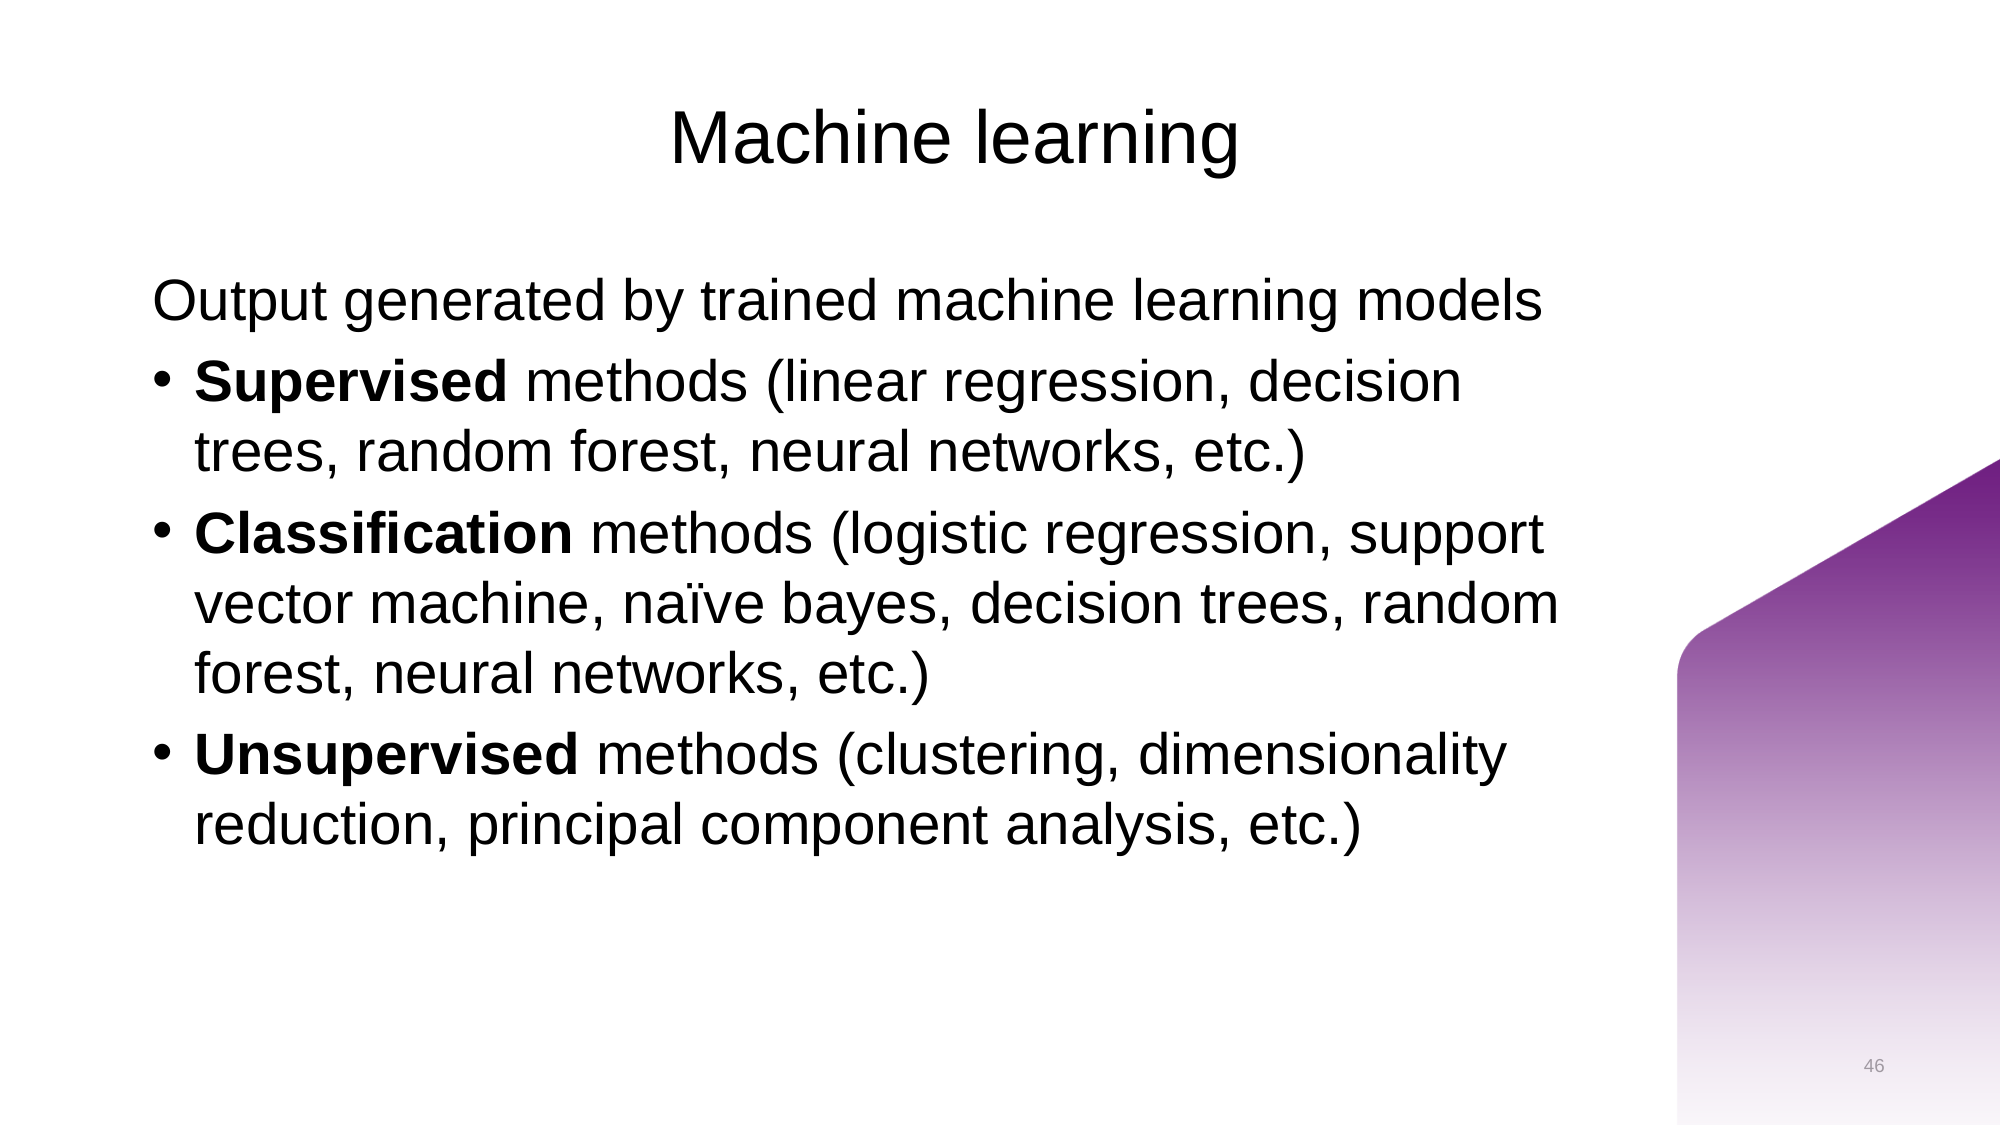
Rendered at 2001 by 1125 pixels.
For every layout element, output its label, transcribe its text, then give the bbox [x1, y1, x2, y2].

picture [1166, 200, 2000, 1125]
list Output generated by trained machine learning models Supervised methods (linear regression, decision trees, random forest, neural networks, etc.) Classification methods (logistic regression, support vector machine, naïve bayes, decision trees, random forest, neural networks, etc.) Unsupervised methods (clustering, dimensionality reduction, principal component analysis, etc.) [137, 254, 1589, 921]
slide_number 46 [1433, 1035, 1900, 1095]
title Machine learning [137, 88, 1775, 179]
